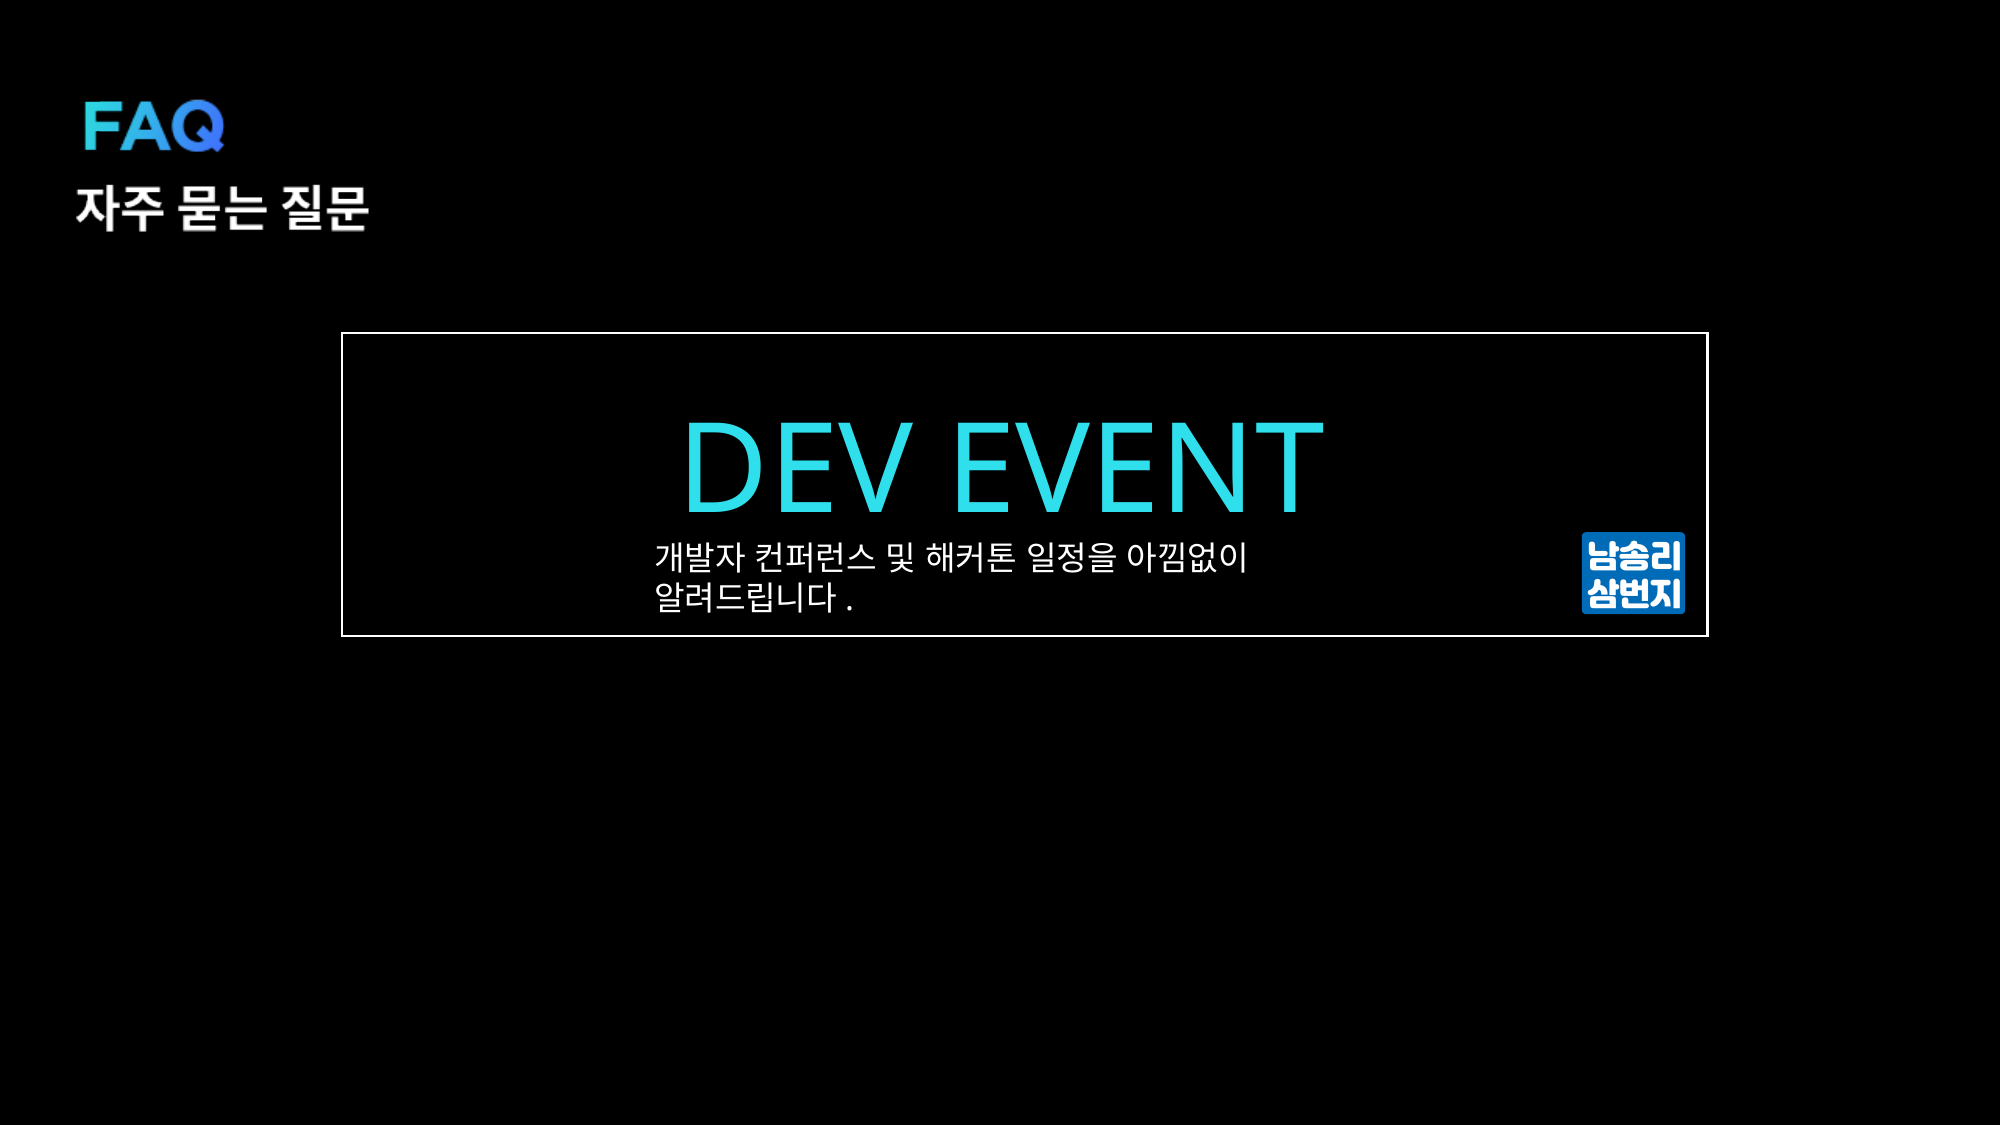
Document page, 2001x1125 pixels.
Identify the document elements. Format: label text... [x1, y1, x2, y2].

text_box [1580, 531, 1687, 616]
text_box 개발자 컨퍼런스 및 해커톤 일정을 아낌없이 알려드립니다. [639, 530, 1411, 625]
text_box [341, 332, 1709, 637]
picture [0, 0, 1719, 235]
